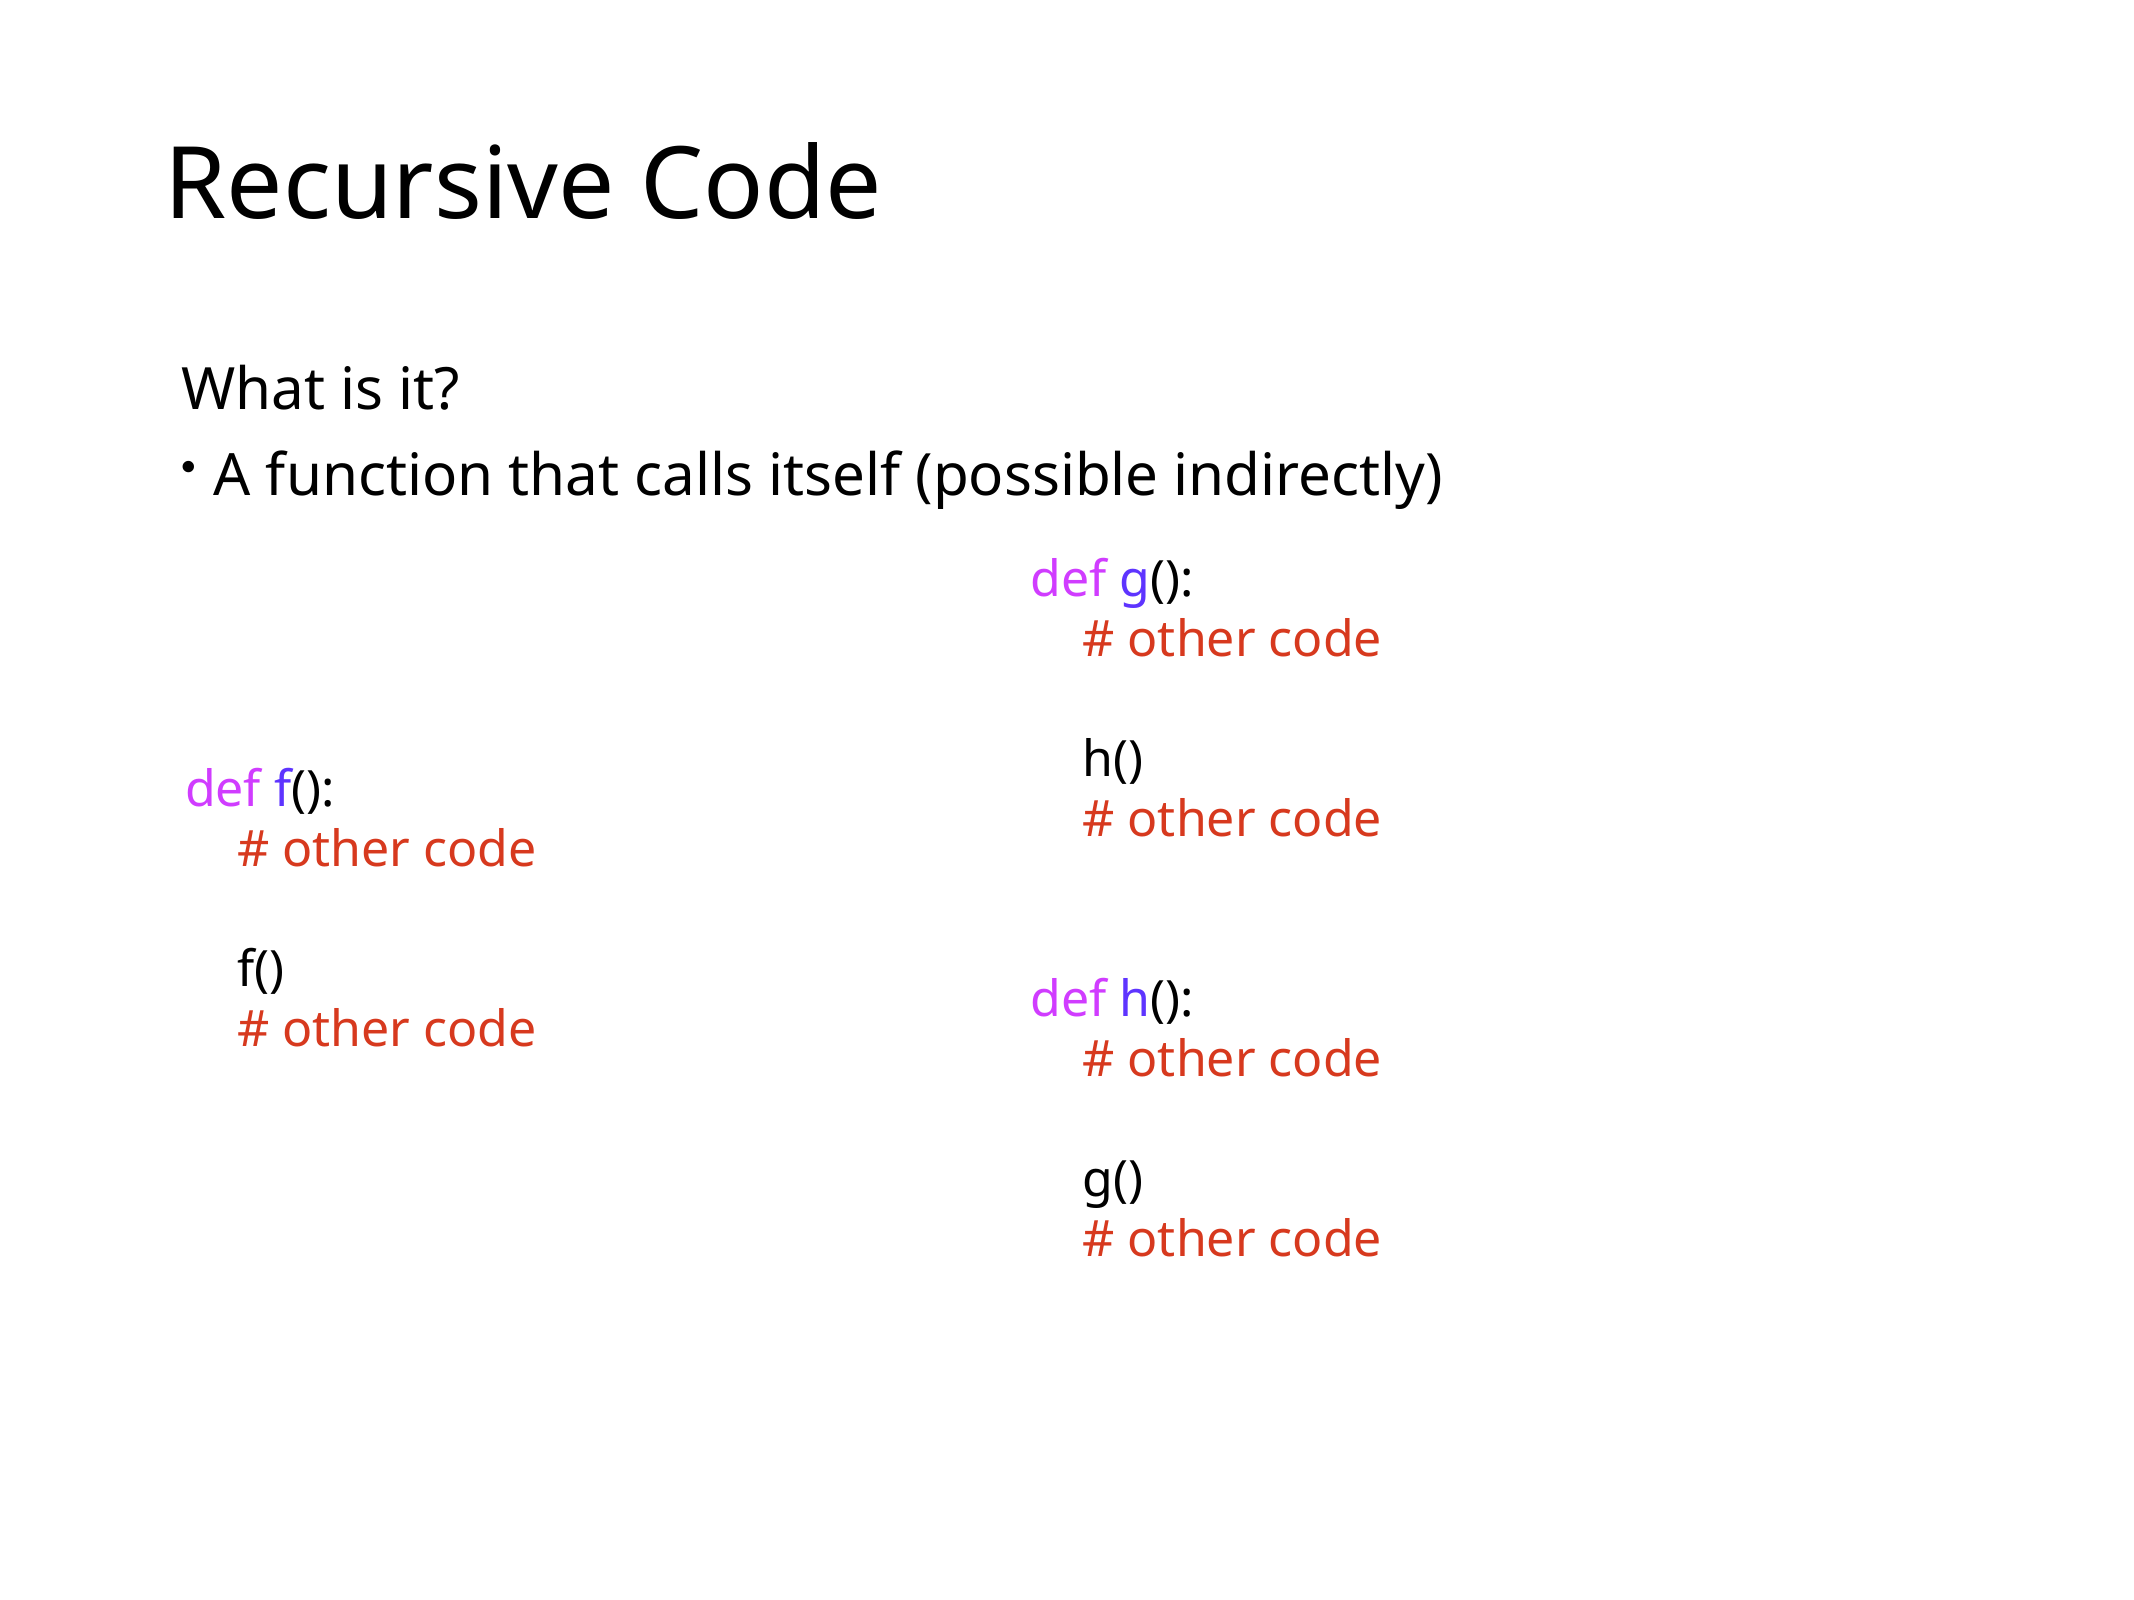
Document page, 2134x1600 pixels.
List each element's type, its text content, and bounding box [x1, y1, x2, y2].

text_box What is it? A function that calls itself (possible indirectly) [156, 342, 2113, 571]
title Recursive Code [156, 72, 1978, 285]
text_box def g(): # other code h() # other code def h(): # other code g() # other code [1022, 537, 1943, 1275]
text_box def f(): # other code f() # other code [176, 747, 1015, 1065]
